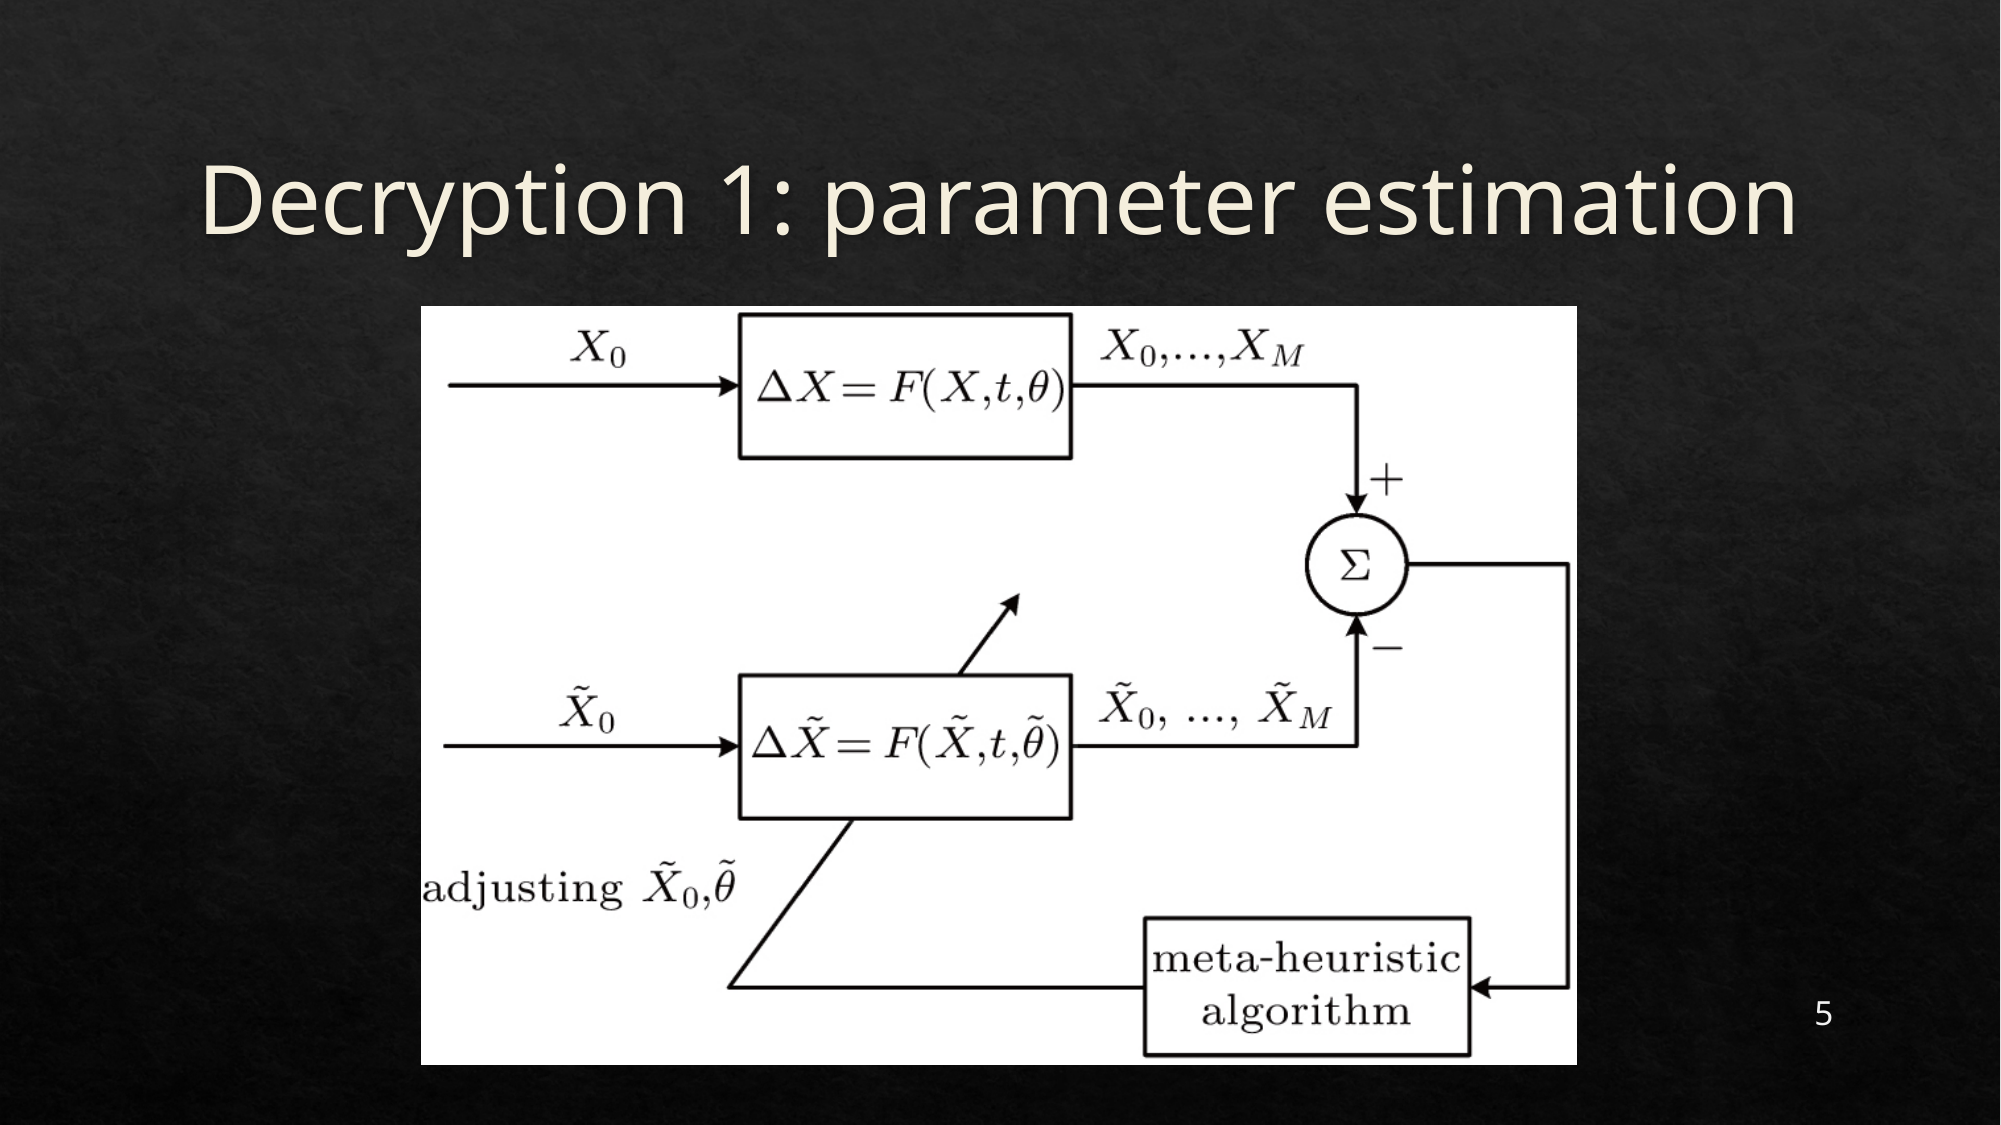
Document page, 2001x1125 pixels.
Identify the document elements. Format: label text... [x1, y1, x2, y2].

slide_number 5 [1724, 984, 1849, 1045]
picture [421, 305, 1577, 1065]
title Decryption 1: parameter estimation [149, 99, 1849, 307]
